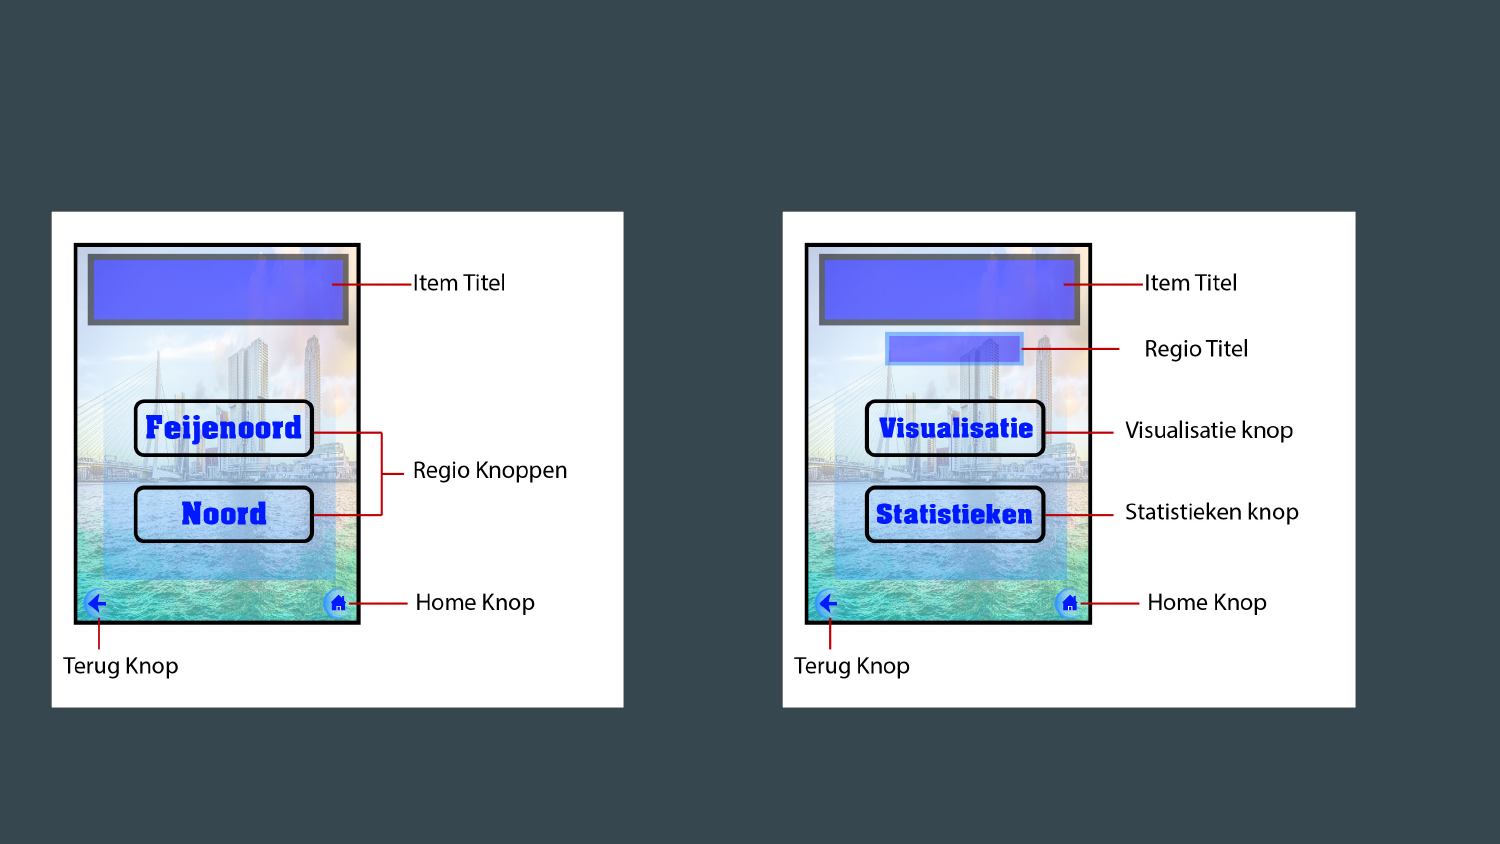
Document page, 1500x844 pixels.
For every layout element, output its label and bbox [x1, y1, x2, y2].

picture [50, 211, 624, 708]
picture [781, 211, 1356, 708]
